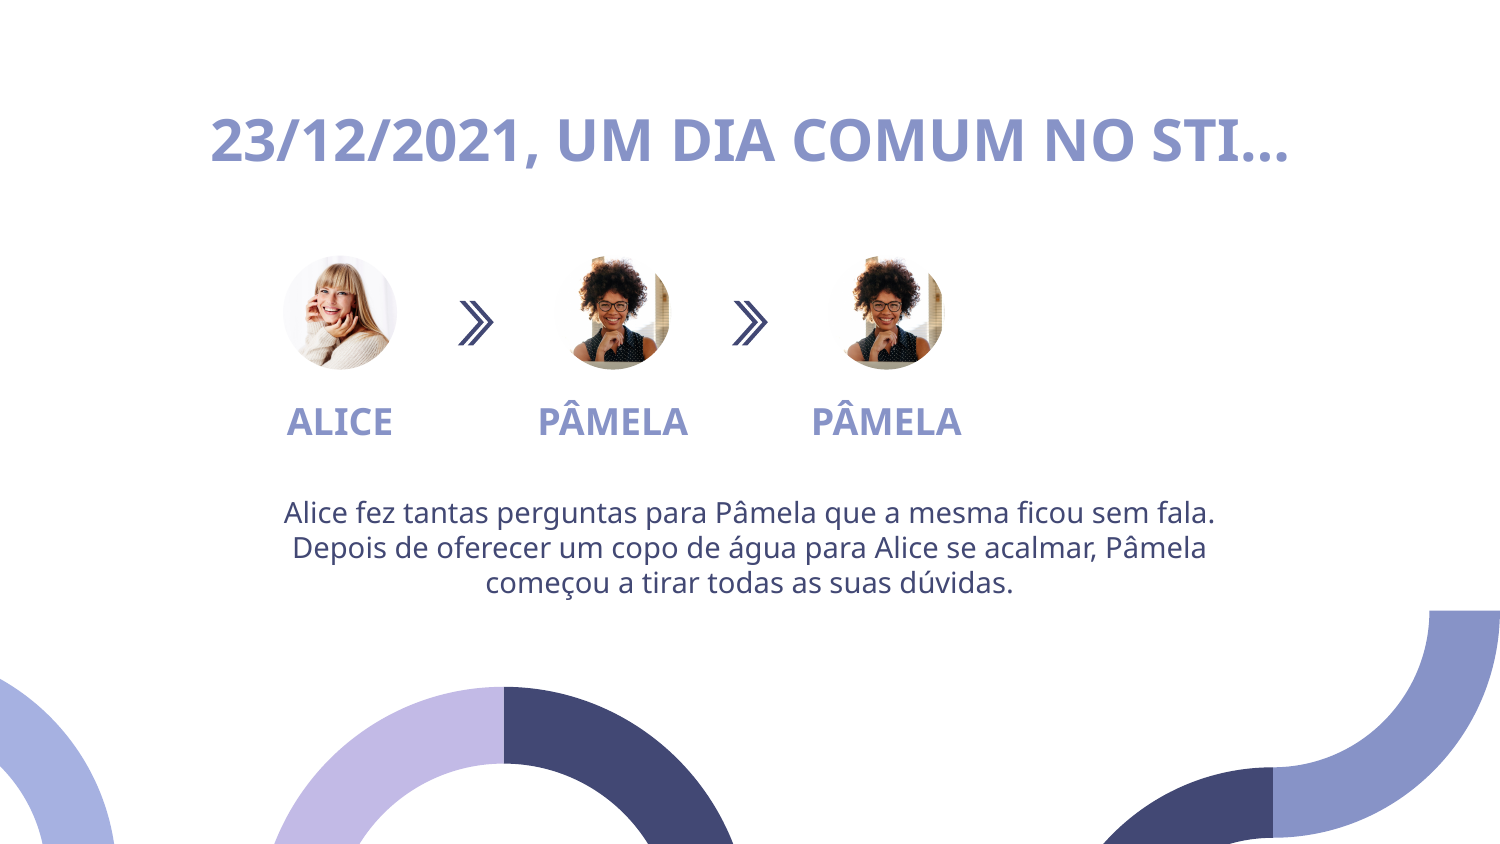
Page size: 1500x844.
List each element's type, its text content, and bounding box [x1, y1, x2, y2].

title 23/12/2021, UM DIA COMUM NO STI… [116, 88, 1383, 167]
subtitle Alice fez tantas perguntas para Pâmela que a mesma ficou sem fala. Depois de oferecer um copo de água para Alice se acalmar, Pâmela começou a tirar todas as suas dúvidas. [259, 479, 1241, 675]
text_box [731, 300, 769, 346]
picture [827, 255, 945, 370]
title PÂMELA [768, 383, 1005, 498]
title PÂMELA [495, 383, 731, 498]
title ALICE [222, 383, 458, 498]
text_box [457, 300, 495, 346]
picture [554, 255, 672, 370]
picture [282, 255, 398, 370]
